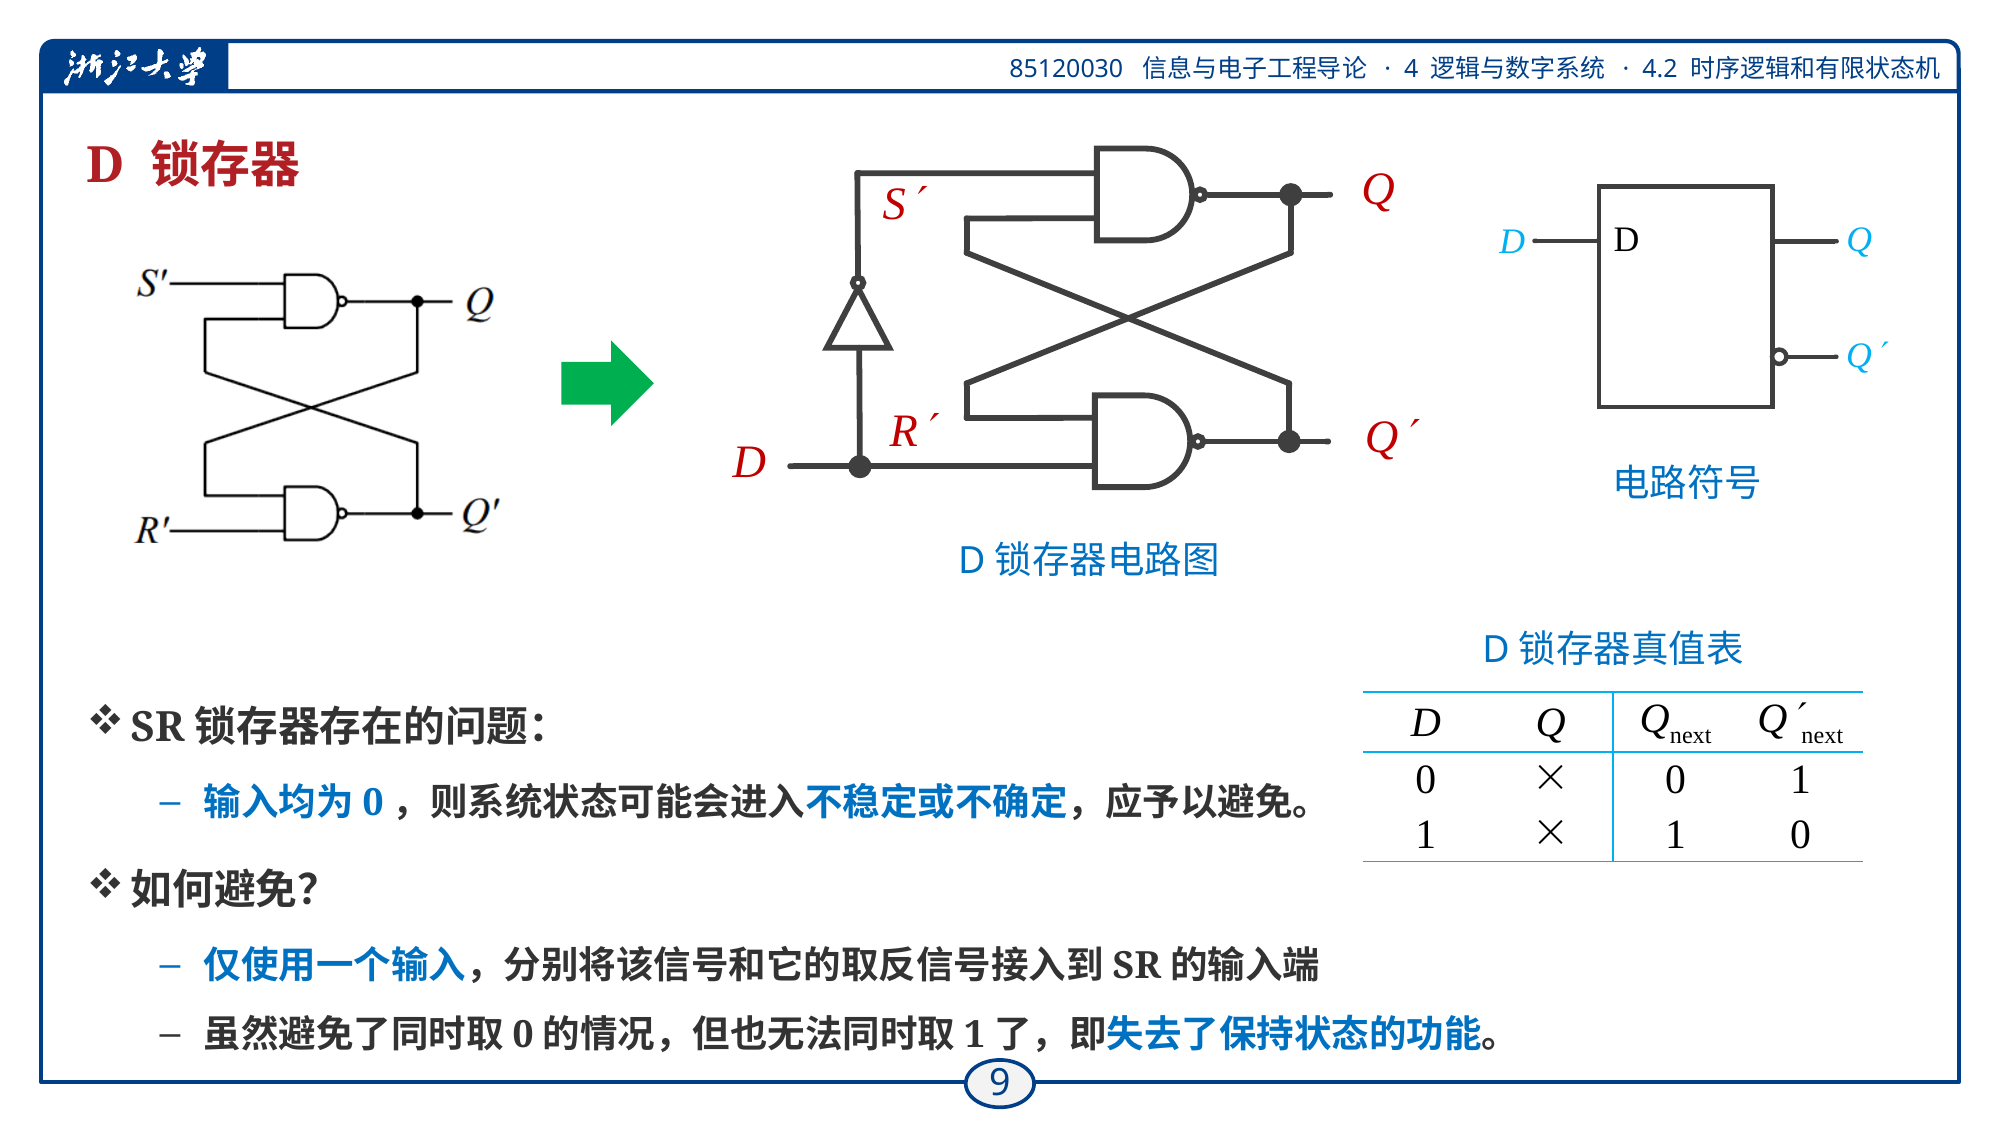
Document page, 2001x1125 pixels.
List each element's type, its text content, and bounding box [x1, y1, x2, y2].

table_cell  [1488, 807, 1612, 861]
table_cell 0 [1738, 807, 1863, 861]
picture [1478, 181, 1910, 411]
table_cell  [1488, 753, 1612, 807]
table_header Qnext [1614, 693, 1738, 751]
title D 锁存器 [72, 125, 1926, 198]
text_box [565, 338, 657, 429]
table_header Q [1488, 693, 1612, 751]
table_cell 0 [1363, 753, 1488, 807]
text_box D锁存器真值表 [1467, 617, 1759, 678]
table_cell 0 [1614, 753, 1738, 807]
picture [55, 39, 215, 91]
picture [706, 142, 1447, 513]
table_cell 1 [1738, 753, 1863, 807]
text_box 电路符号 [1597, 451, 1778, 512]
picture [71, 239, 562, 583]
table_header Qnext [1738, 693, 1863, 751]
table_cell 1 [1363, 807, 1488, 861]
text_box D锁存器电路图 [943, 529, 1235, 589]
table_header D [1363, 693, 1488, 751]
list SR锁存器存在的问题： 输入均为0，则系统状态可能会进入不稳定或不确定，应予以避免。 如何避免？ 仅使用一个输入，分别将该信号和它的取反信号接入到SR的输入端 虽然避免了同时取0的情况，但也无法同时取1了，即失去了保持状态的功能。 [72, 667, 1926, 1077]
table_cell 1 [1614, 807, 1738, 861]
